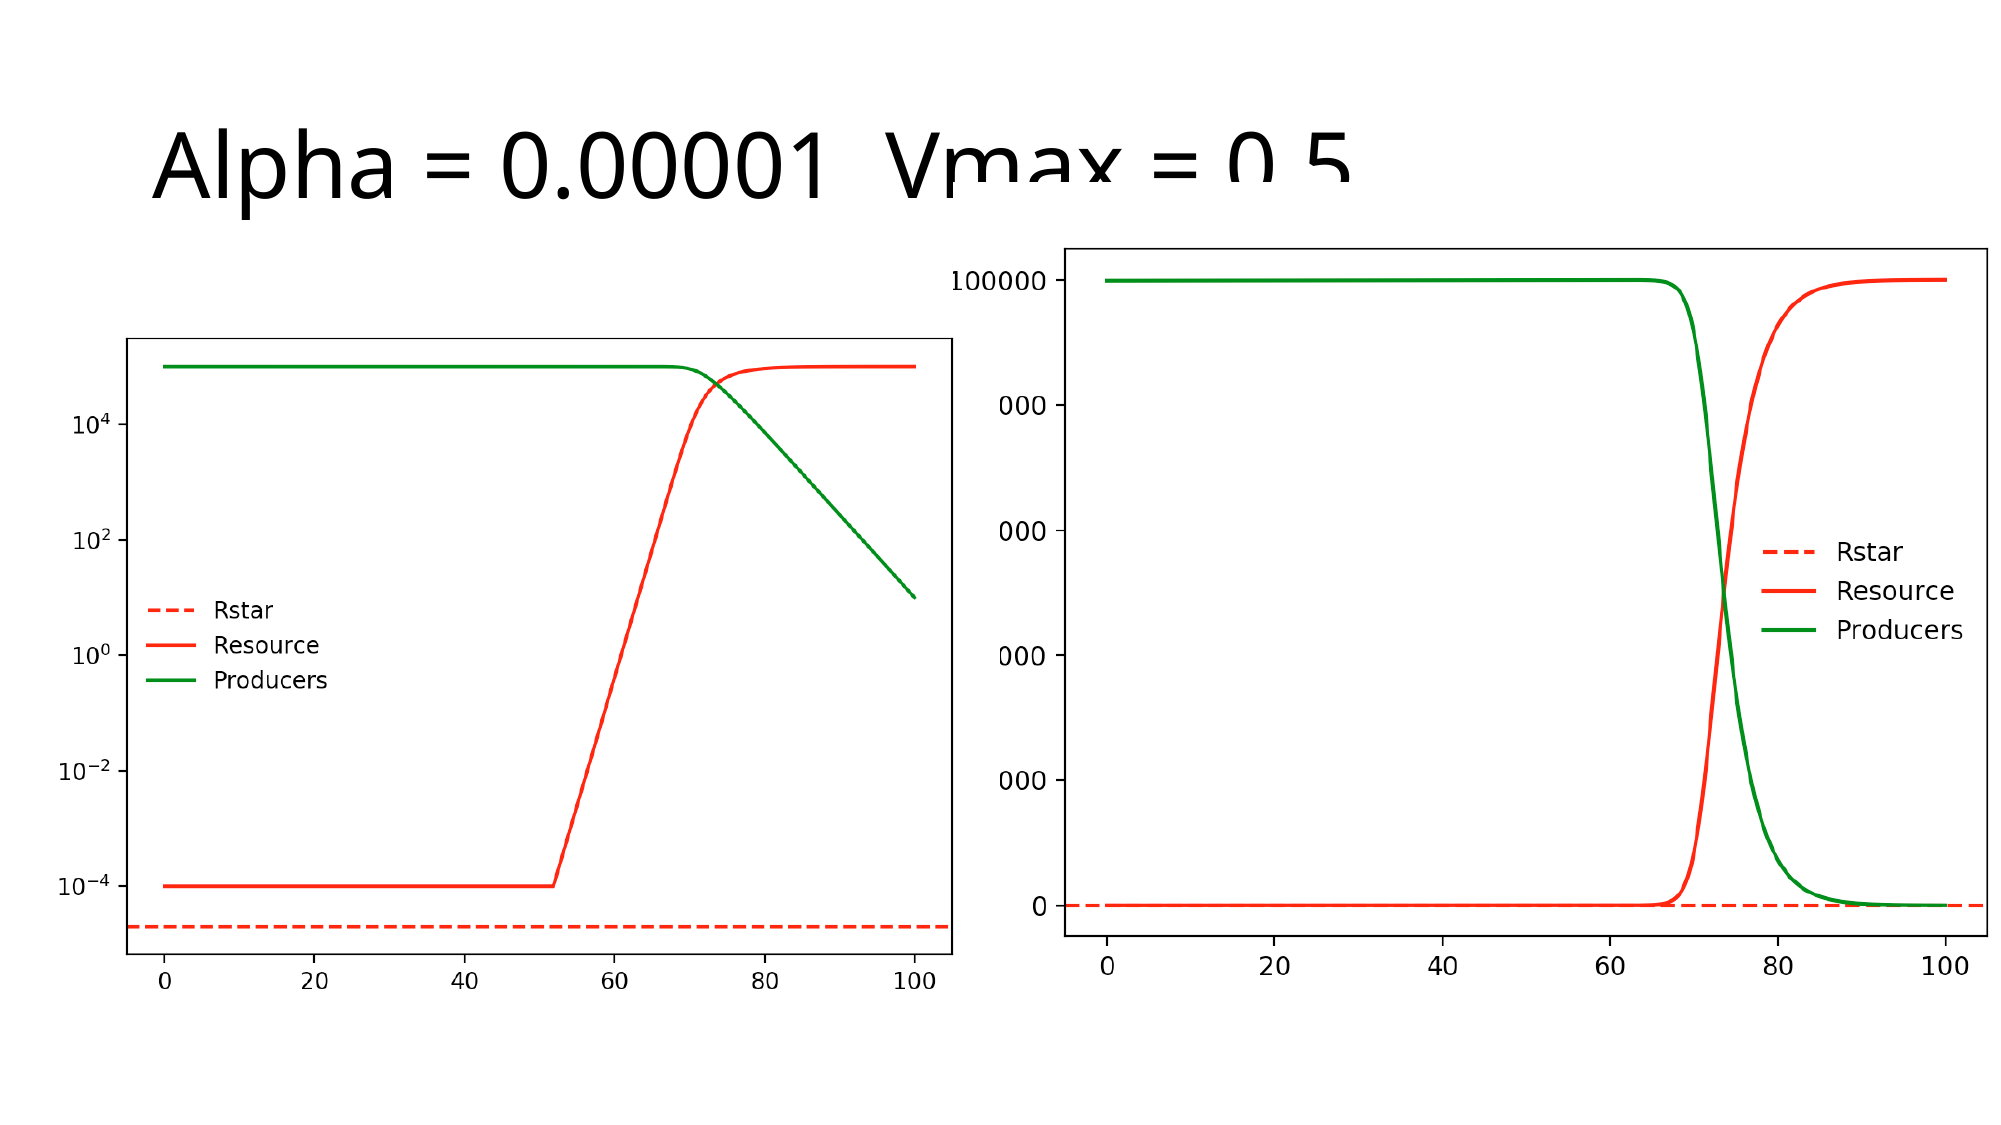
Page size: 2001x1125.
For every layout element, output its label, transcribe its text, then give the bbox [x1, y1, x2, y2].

picture [14, 182, 2000, 1014]
title Alpha = 0.00001 Vmax = 0.5 [137, 59, 1863, 278]
